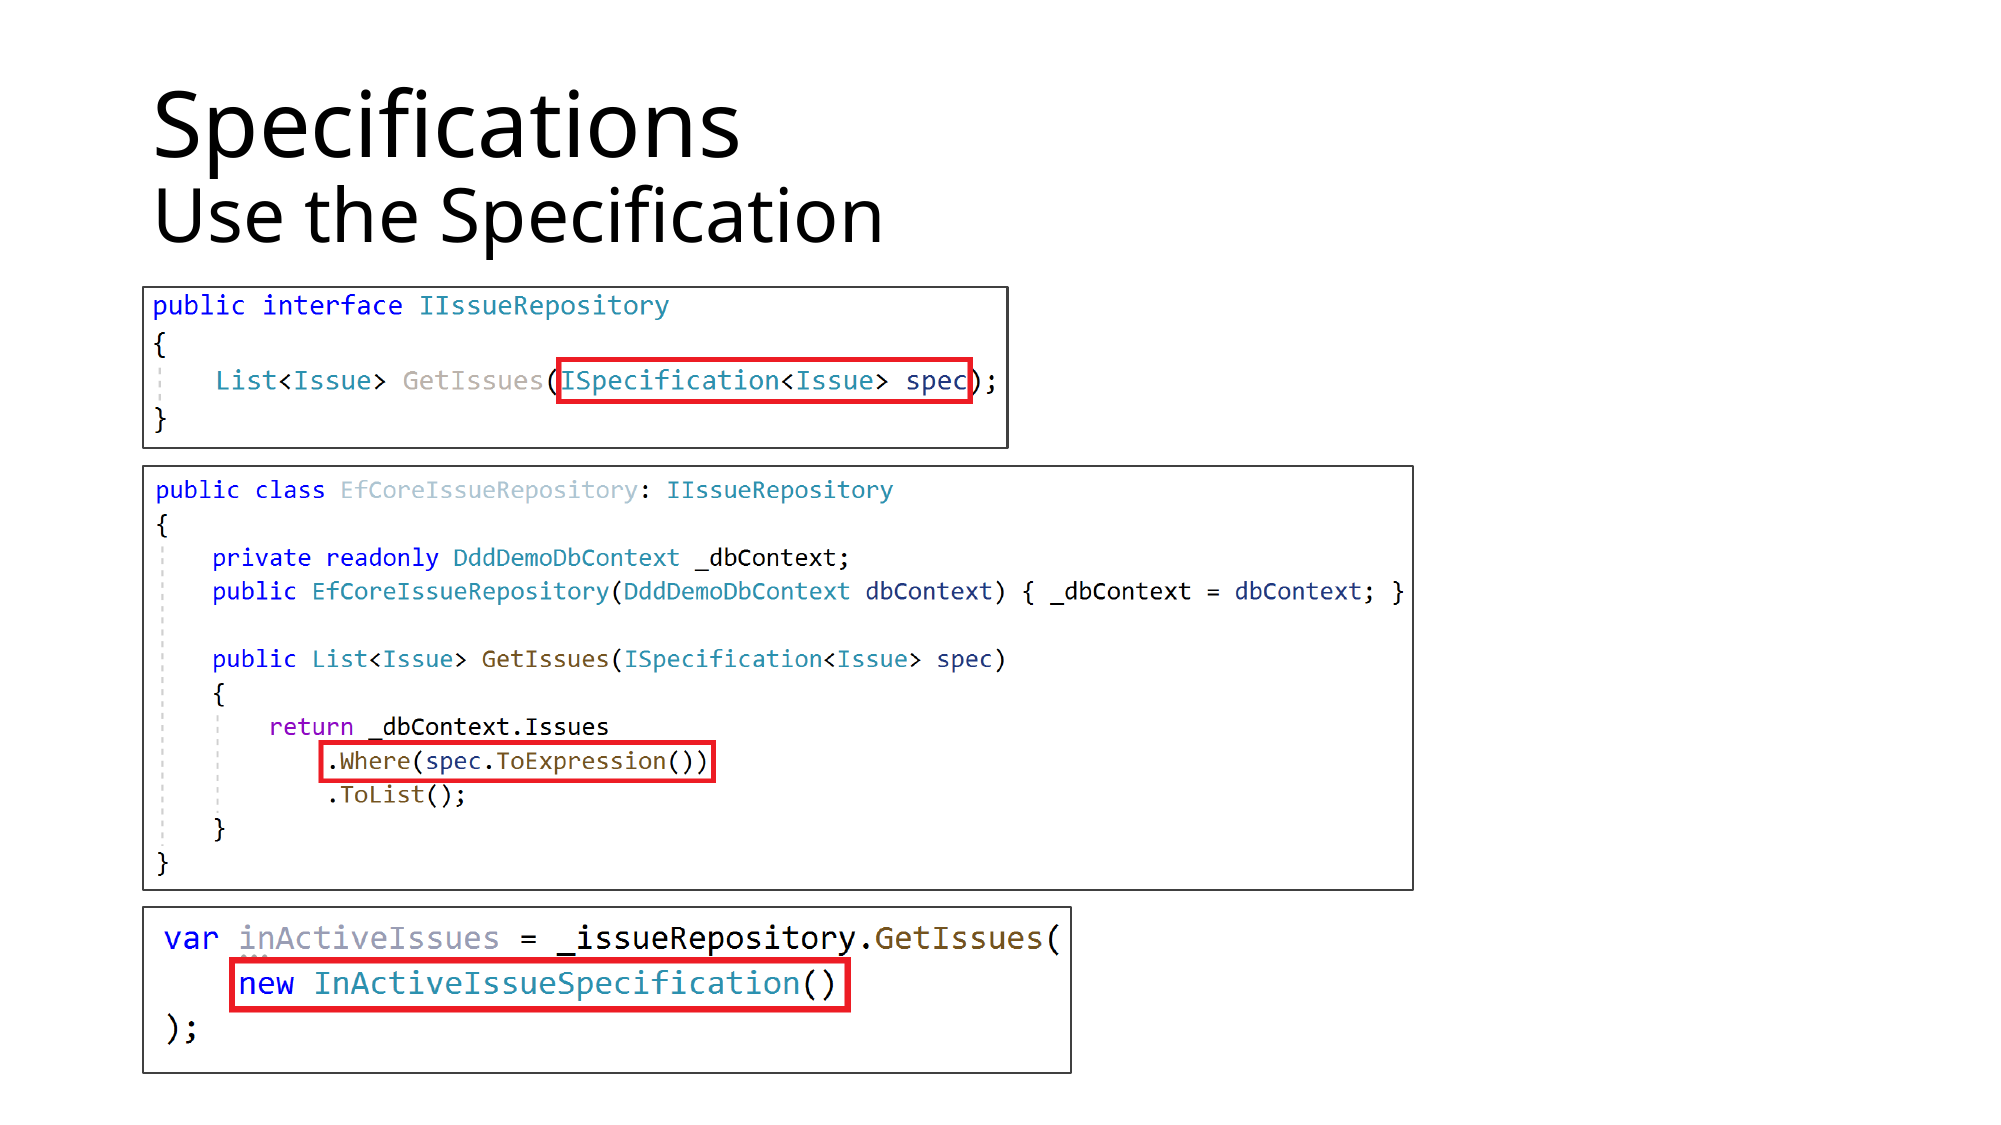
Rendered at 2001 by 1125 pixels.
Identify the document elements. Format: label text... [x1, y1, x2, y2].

picture [143, 288, 1007, 448]
picture [143, 466, 1412, 889]
picture [143, 907, 1070, 1073]
title Specifications Use the Specification [137, 59, 1863, 278]
